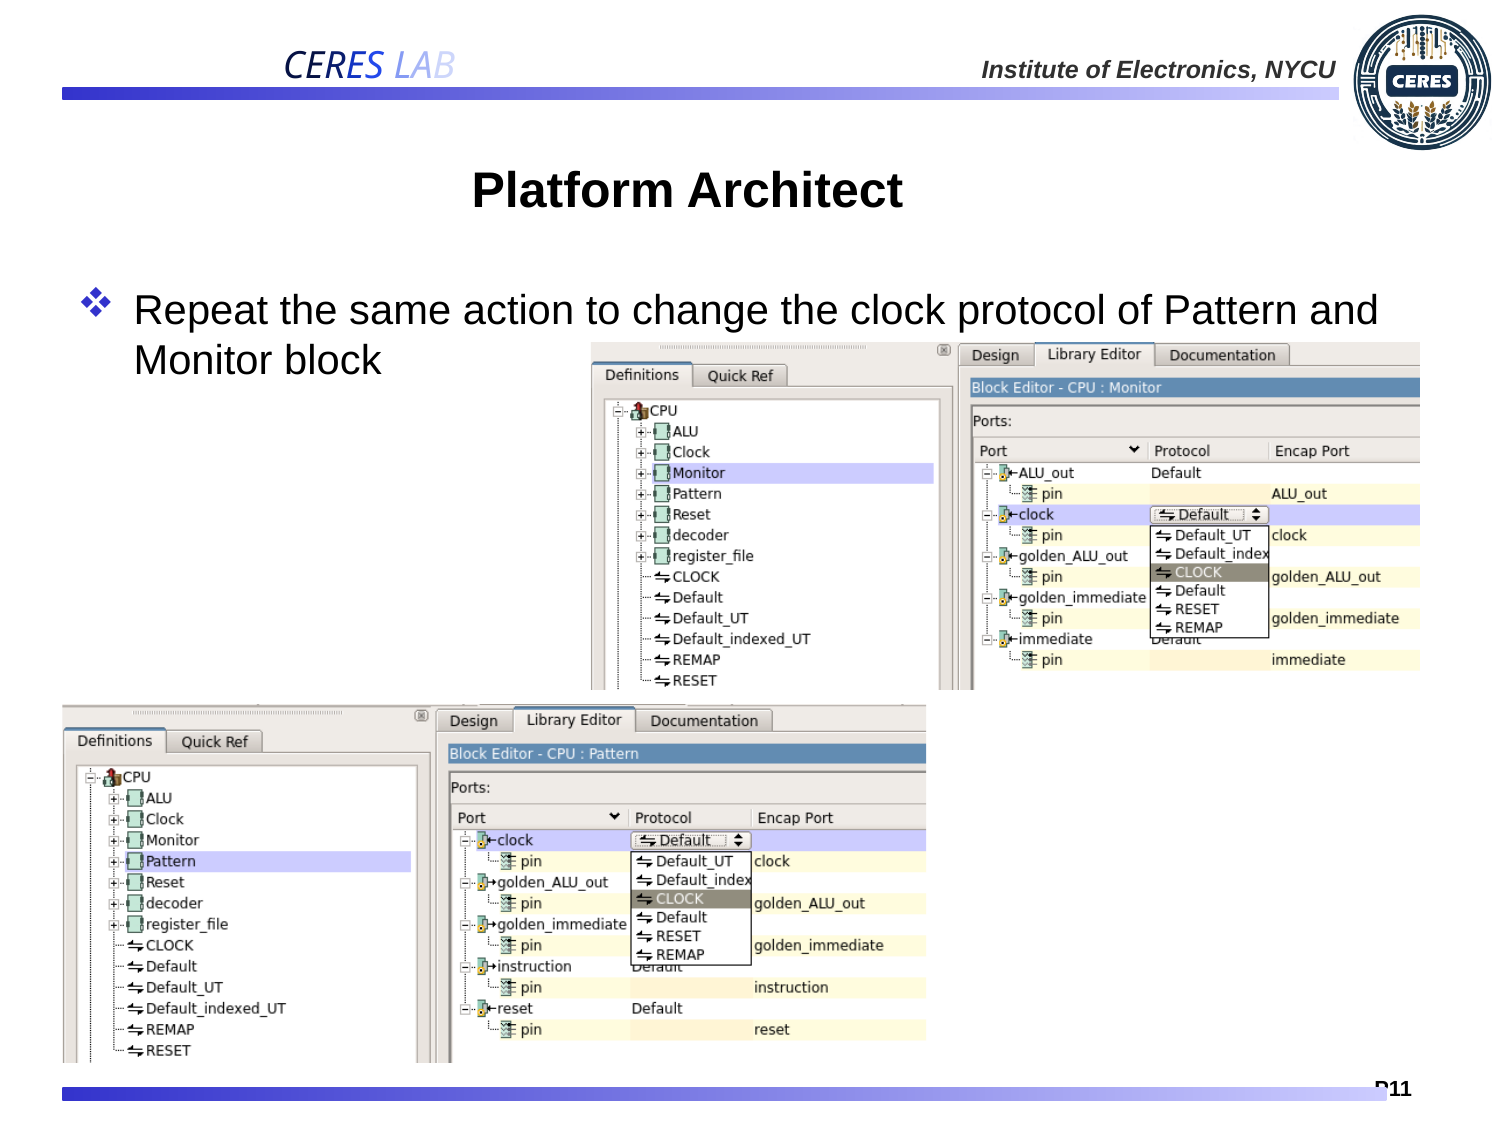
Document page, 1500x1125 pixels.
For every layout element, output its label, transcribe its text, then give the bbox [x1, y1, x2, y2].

title Platform Architect [62, 124, 1313, 251]
picture [590, 342, 1421, 690]
picture [62, 704, 927, 1063]
picture [1353, 14, 1492, 151]
list Repeat the same action to change the clock protocol of Pattern and Monitor block [62, 275, 1438, 1063]
